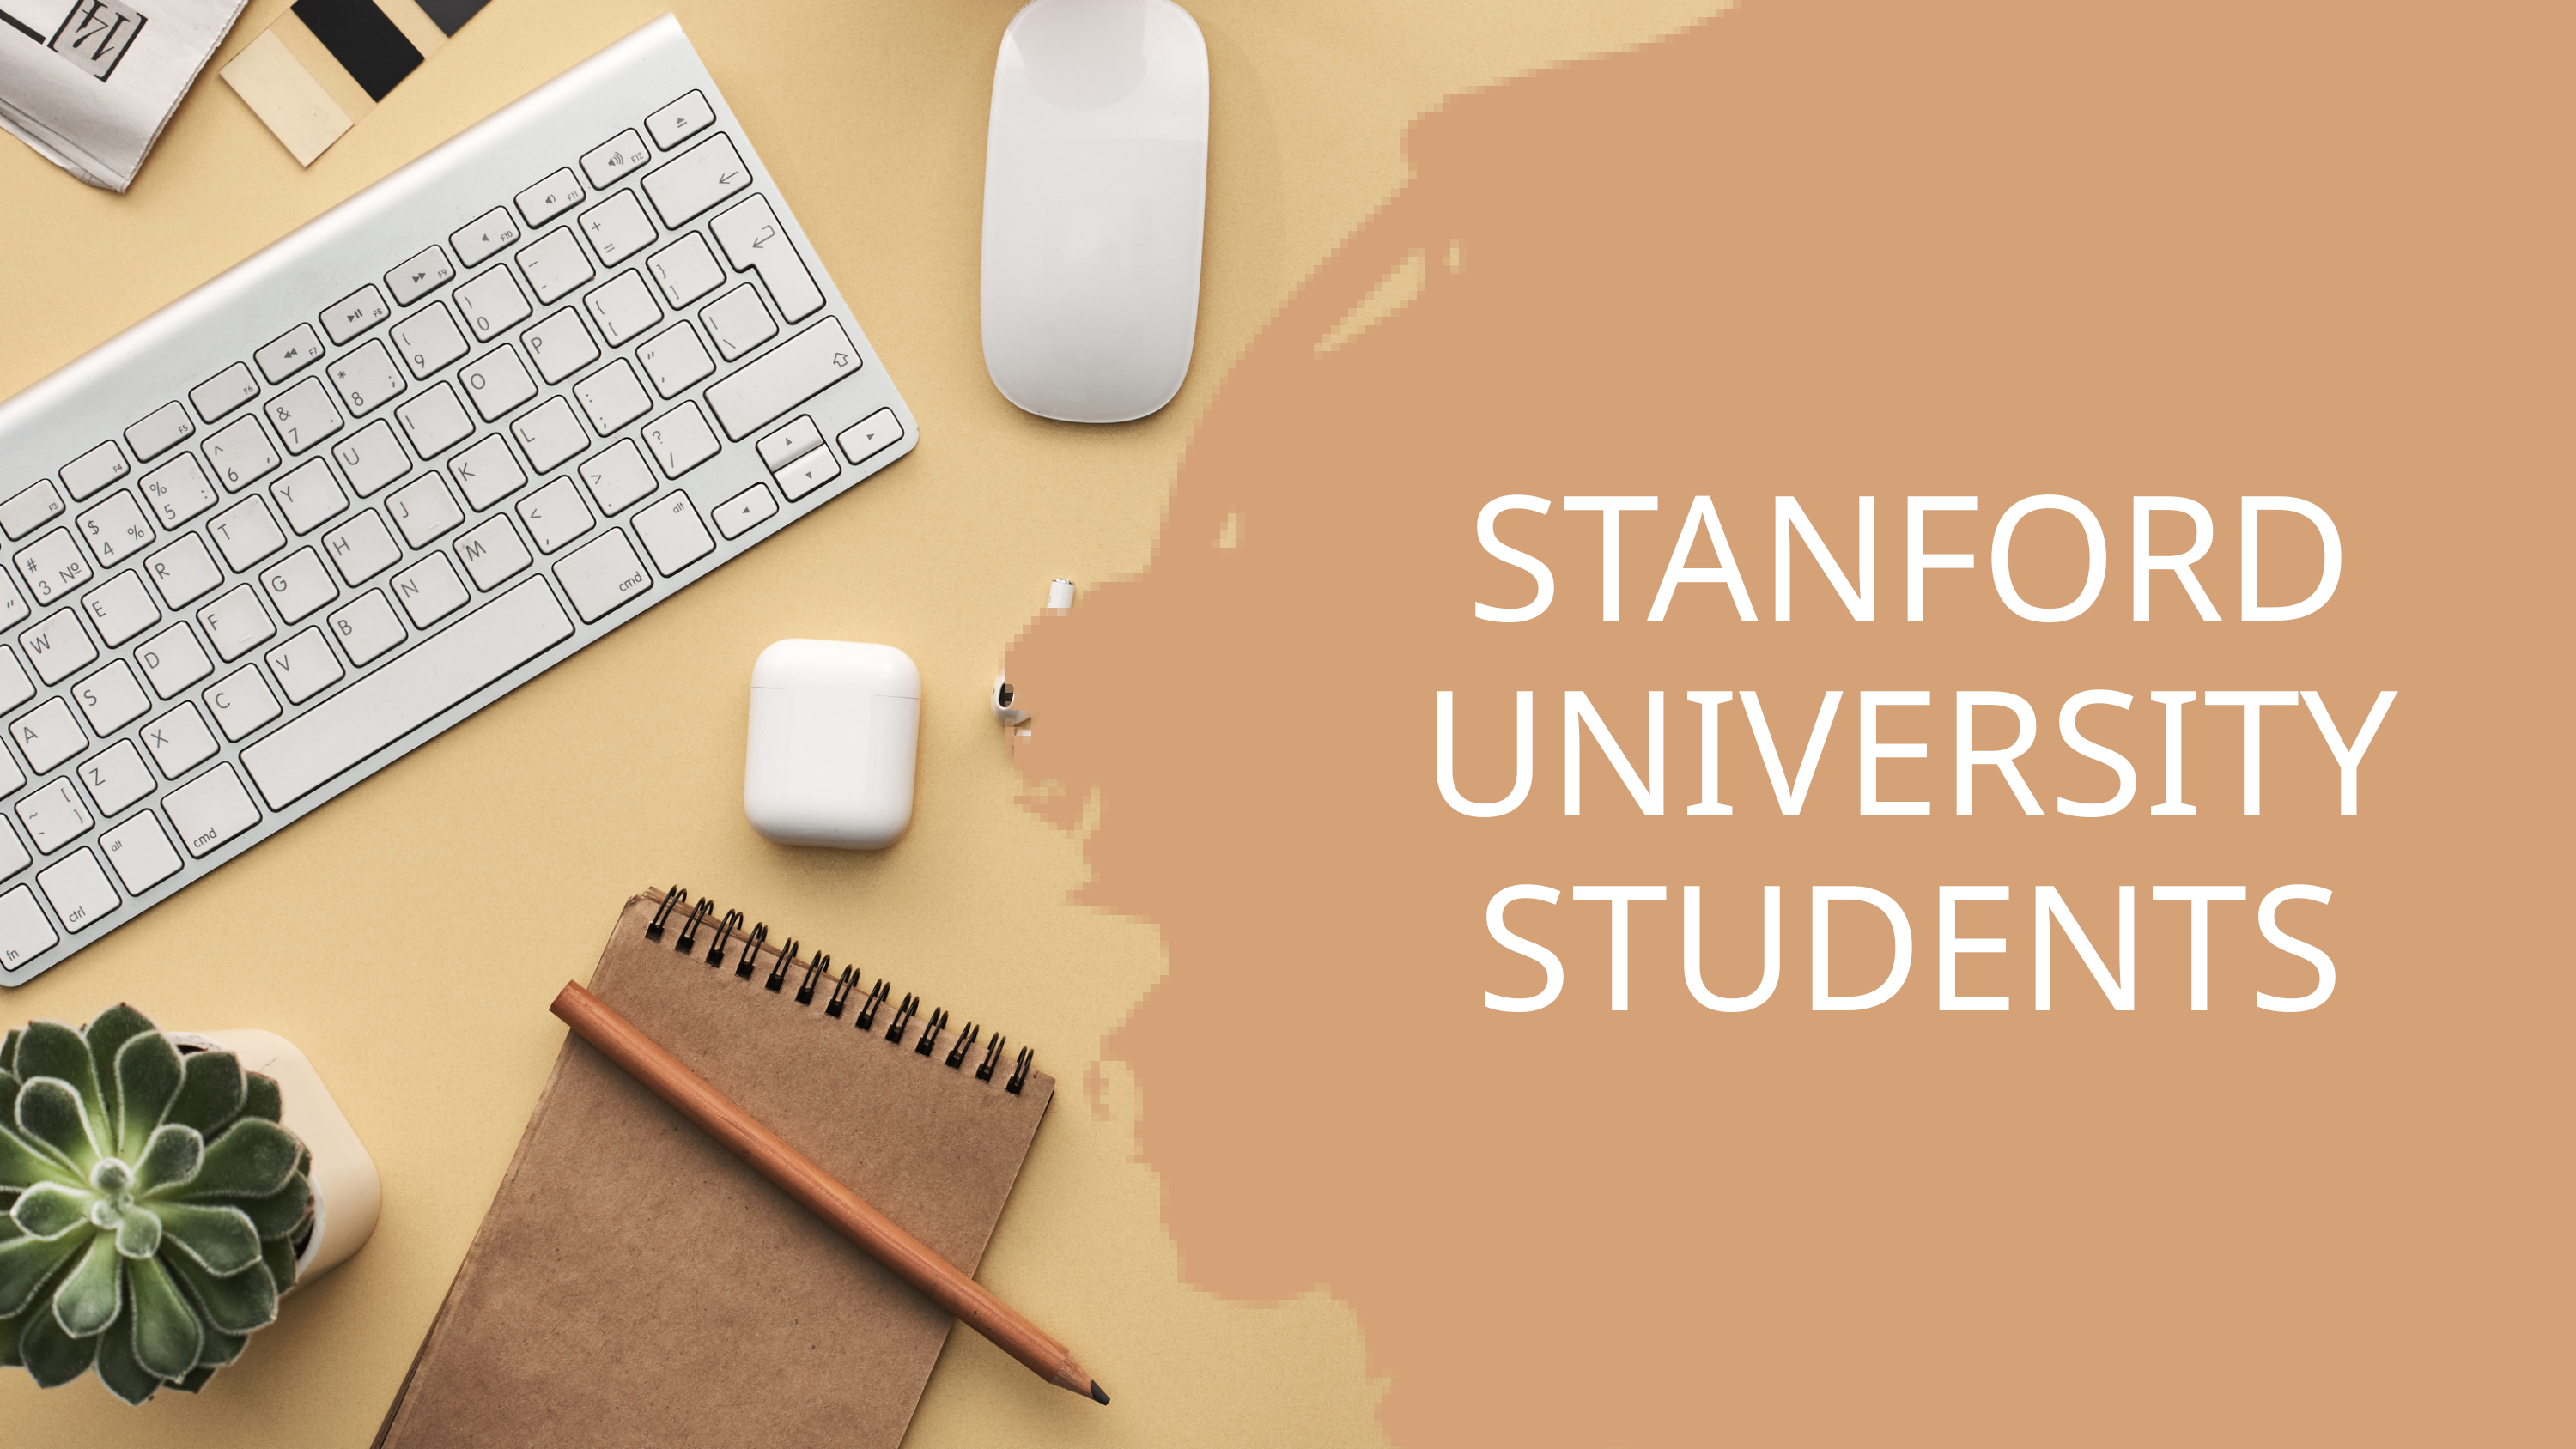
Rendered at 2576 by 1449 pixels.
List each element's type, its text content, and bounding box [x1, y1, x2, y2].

text_box [0, 0, 998, 1449]
text_box STANFORD UNIVERSITY STUDENTS [1267, 461, 2553, 1046]
text_box [998, 0, 2576, 1449]
